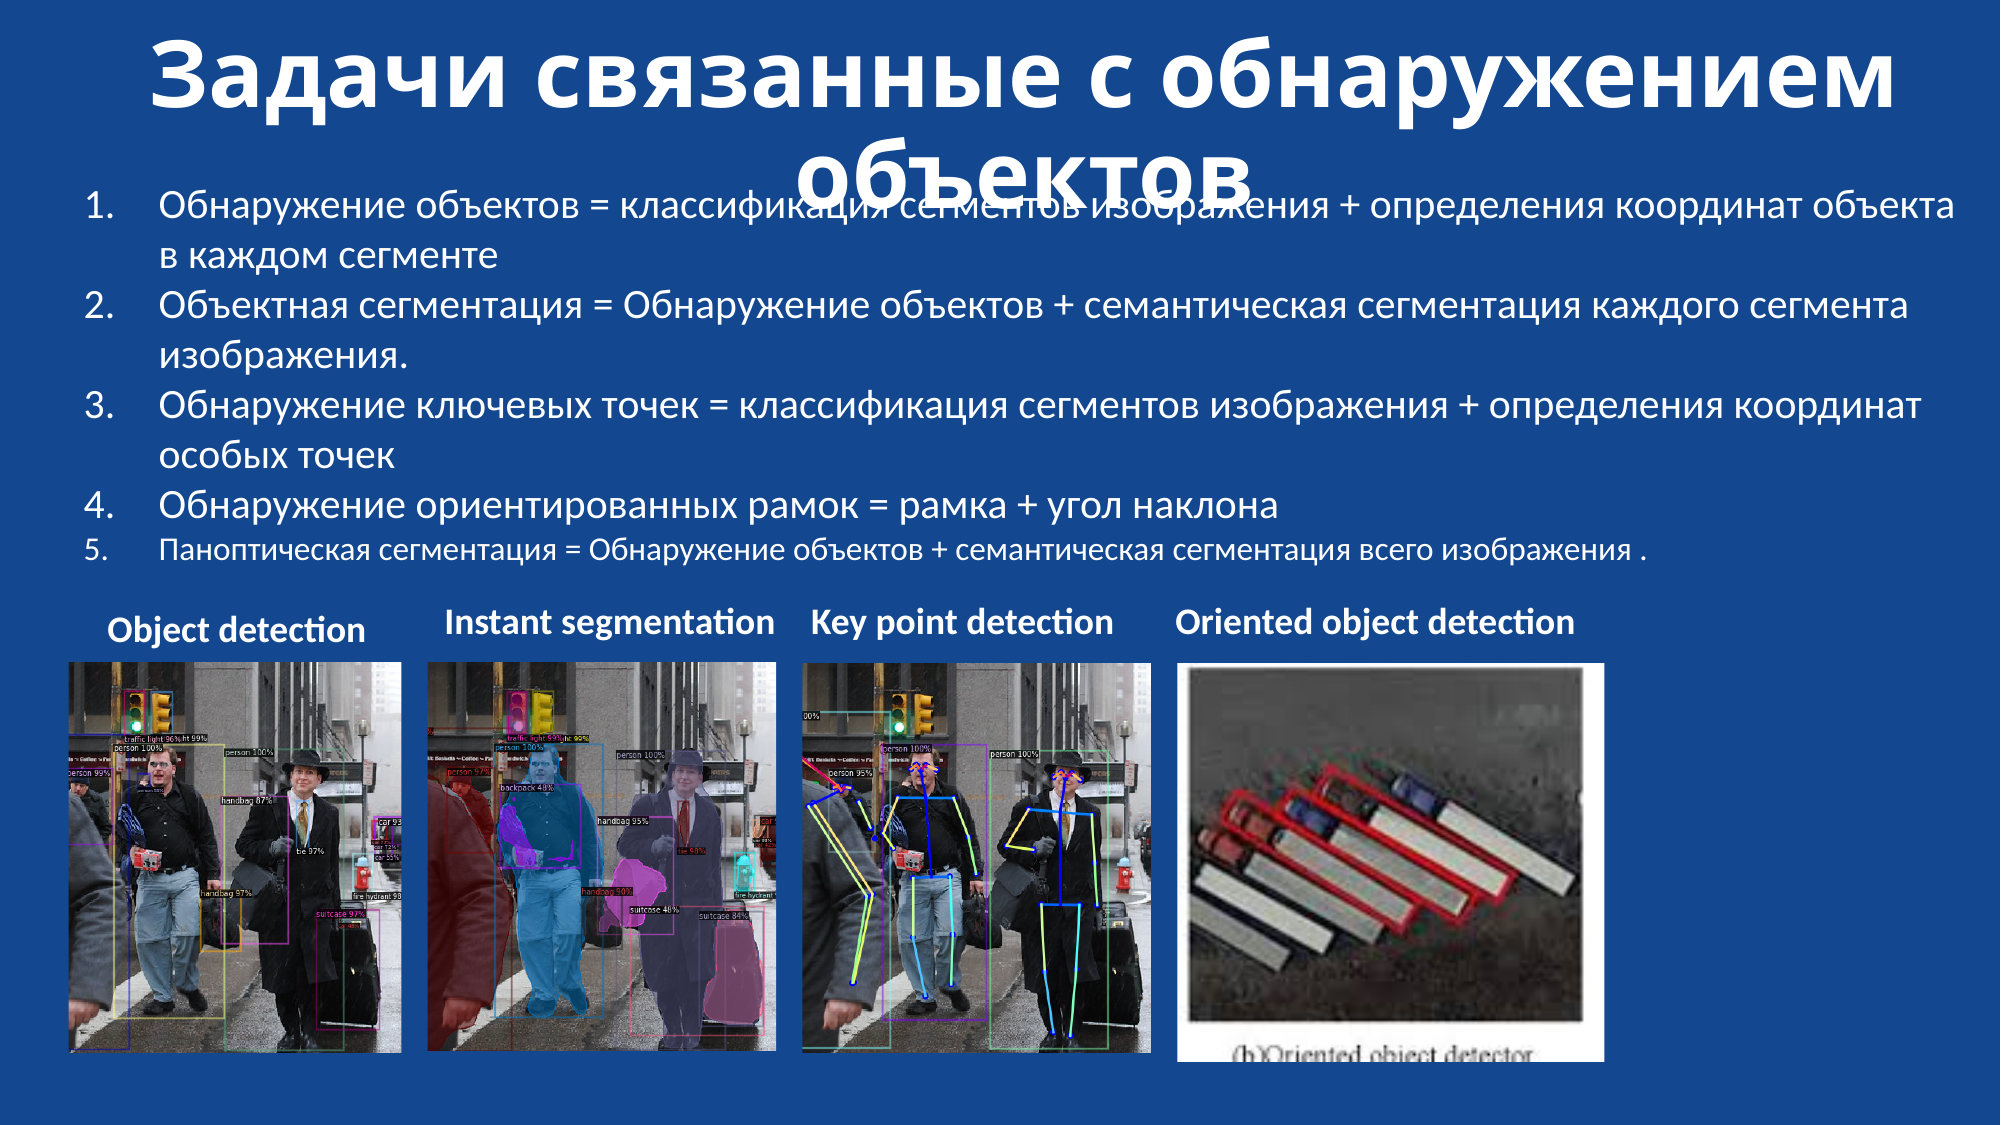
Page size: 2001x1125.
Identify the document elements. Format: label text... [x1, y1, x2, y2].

text_box Object detection [92, 597, 382, 658]
picture [68, 662, 402, 1053]
list Обнаружение объектов = классификация сегментов изображения + определения координат объекта в каждом сегменте Объектная сегментация = Обнаружение объектов + семантическая сегментация каждого сегмента изображения. Обнаружение ключевых точек = классификация сегментов изображения + определения координат особых точек Обнаружение ориентированных рамок = рамка + угол наклона Паноптическая сегментация = Обнаружение объектов + семантическая сегментация всего изображения . [68, 169, 2000, 590]
text_box Key point detection [796, 589, 1130, 650]
picture [1177, 663, 1605, 1062]
picture [427, 662, 777, 1051]
picture [802, 663, 1151, 1053]
text_box Instant segmentation [429, 589, 791, 650]
text_box Oriented object detection [1160, 589, 1591, 650]
title Задачи связанные с обнаружением объектов [128, 19, 1922, 169]
